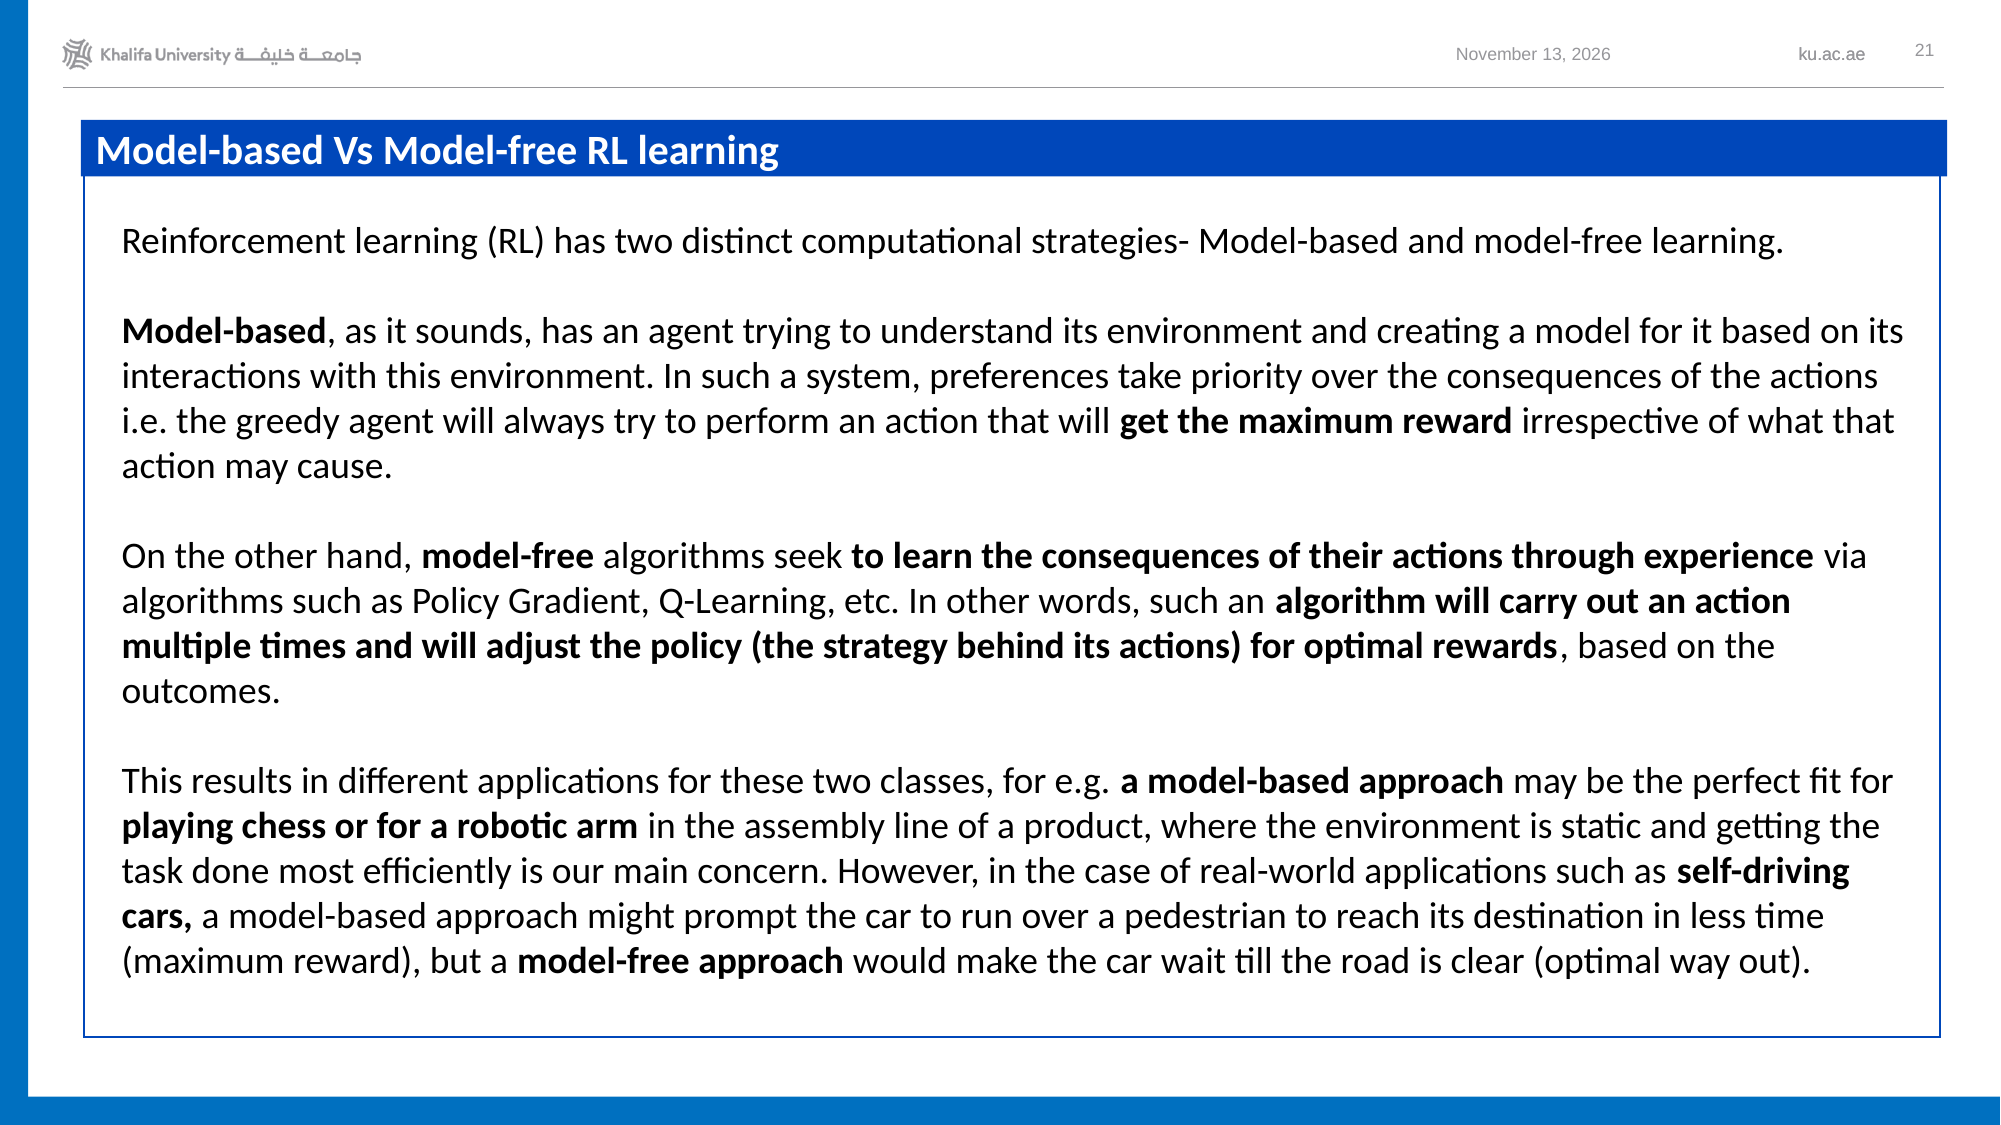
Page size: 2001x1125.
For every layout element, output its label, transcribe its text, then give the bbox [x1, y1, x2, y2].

text_box [83, 177, 1941, 1038]
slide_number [1326, 33, 1611, 74]
text_box Model-based Vs Model-free RL learning [80, 119, 1948, 177]
text_box [102, 488, 278, 767]
text_box [0, 0, 29, 1096]
picture [62, 38, 361, 70]
text_box Reinforcement learning (RL) has two distinct computational strategies- Model-based and model-free learning. Model-based, as it sounds, has an agent trying to understand its environment and creating a model for it based on its interactions with this environment. In such a system, preferences take priority over the consequences of the actions i.e. the greedy agent will always try to perform an action that will get the maximum reward irrespective of what that action may cause. On the other hand, model-free algorithms seek to learn the consequences of their actions through experience via algorithms such as Policy Gradient, Q-Learning, etc. In other words, such an algorithm will carry out an action multiple times and will adjust the policy (the strategy behind its actions) for optimal rewards, based on the outcomes. This results in different applications for these two classes, for e.g. a model-based approach may be the perfect fit for playing chess or for a robotic arm in the assembly line of a product, where the environment is static and getting the task done most efficiently is our main concern. However, in the case of real-world applications such as self-driving cars, a model-based approach might prompt the car to run over a pedestrian to reach its destination in less time (maximum reward), but a model-free approach would make the car wait till the road is clear (optimal way out). [106, 163, 1931, 989]
text_box [0, 1096, 2000, 1125]
slide_number 21 [1881, 29, 1968, 70]
